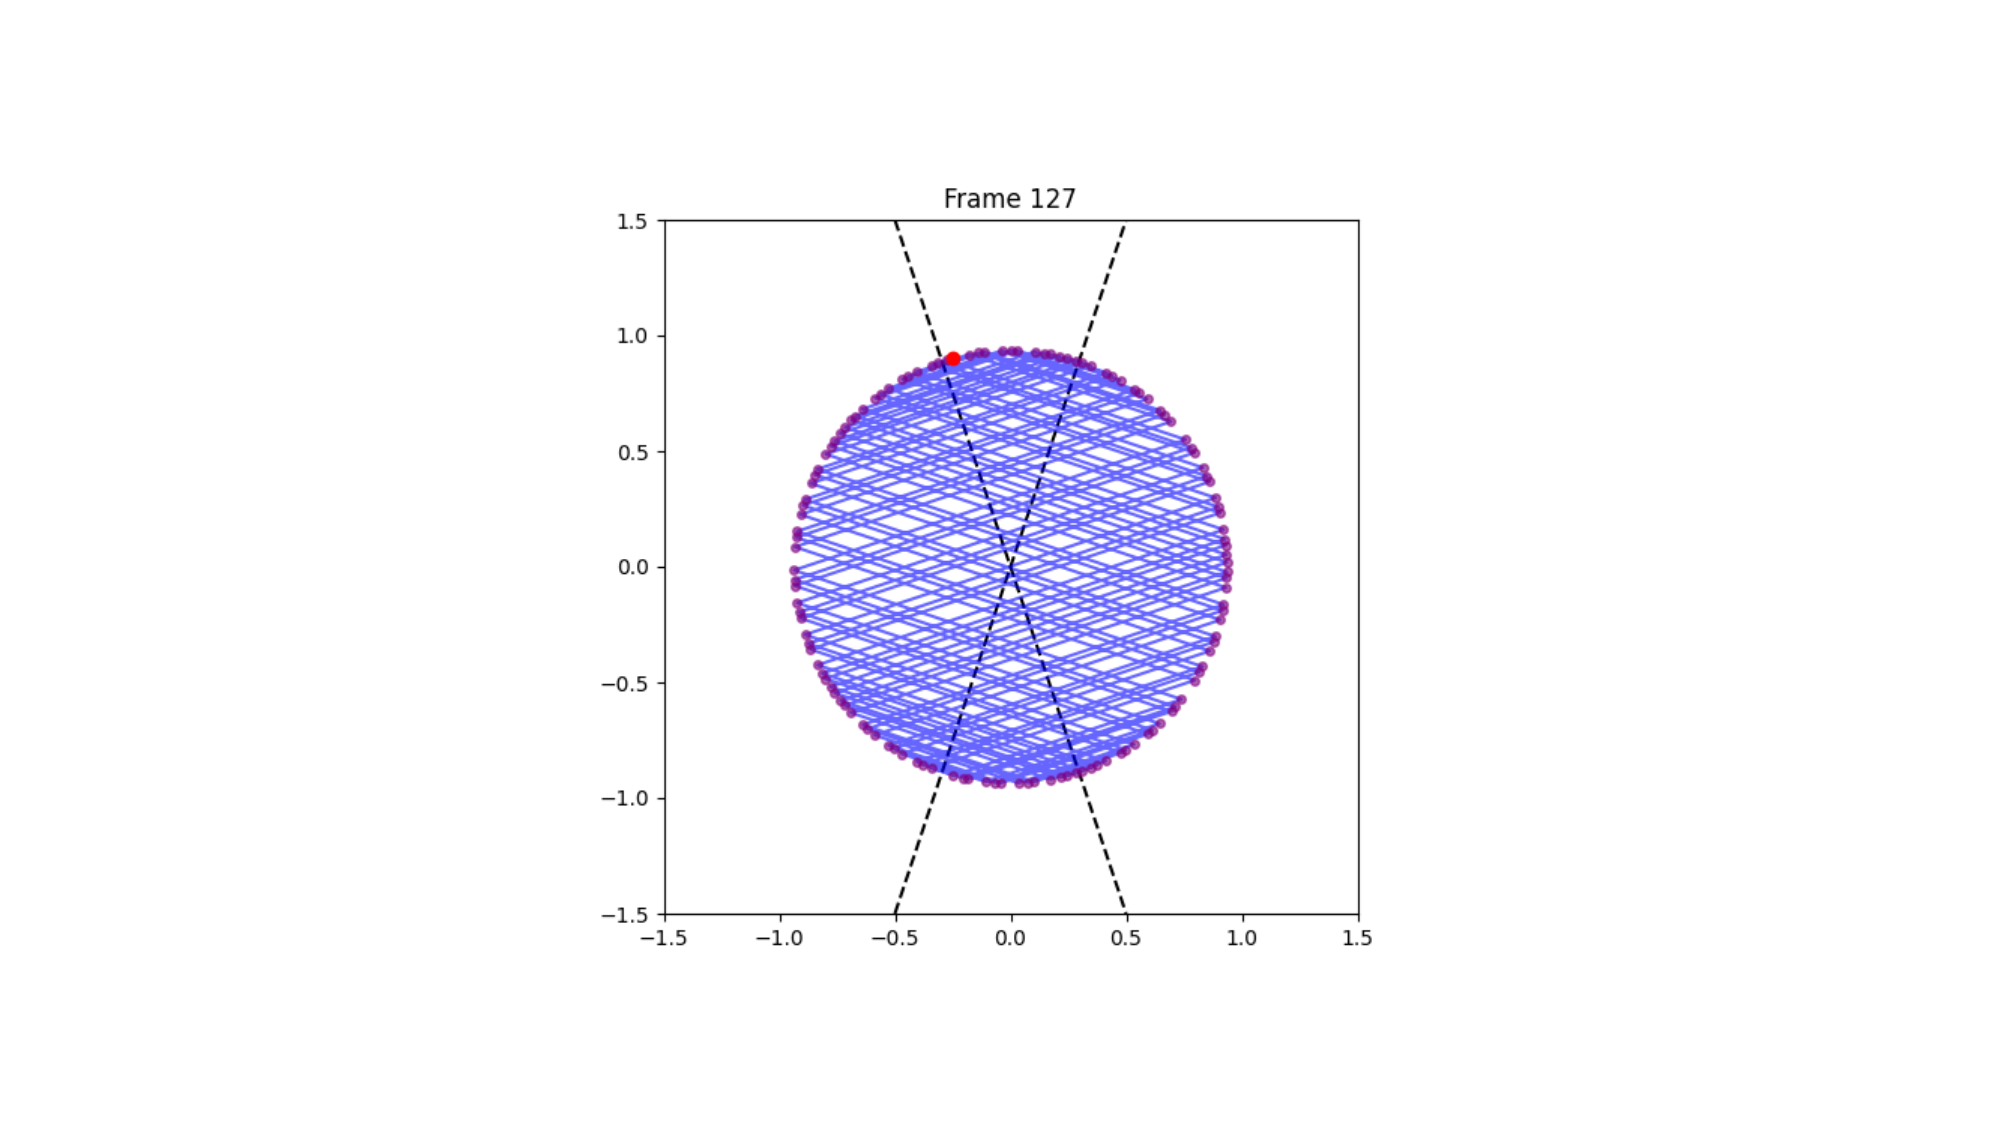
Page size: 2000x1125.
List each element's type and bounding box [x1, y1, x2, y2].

picture [549, 112, 1450, 1013]
